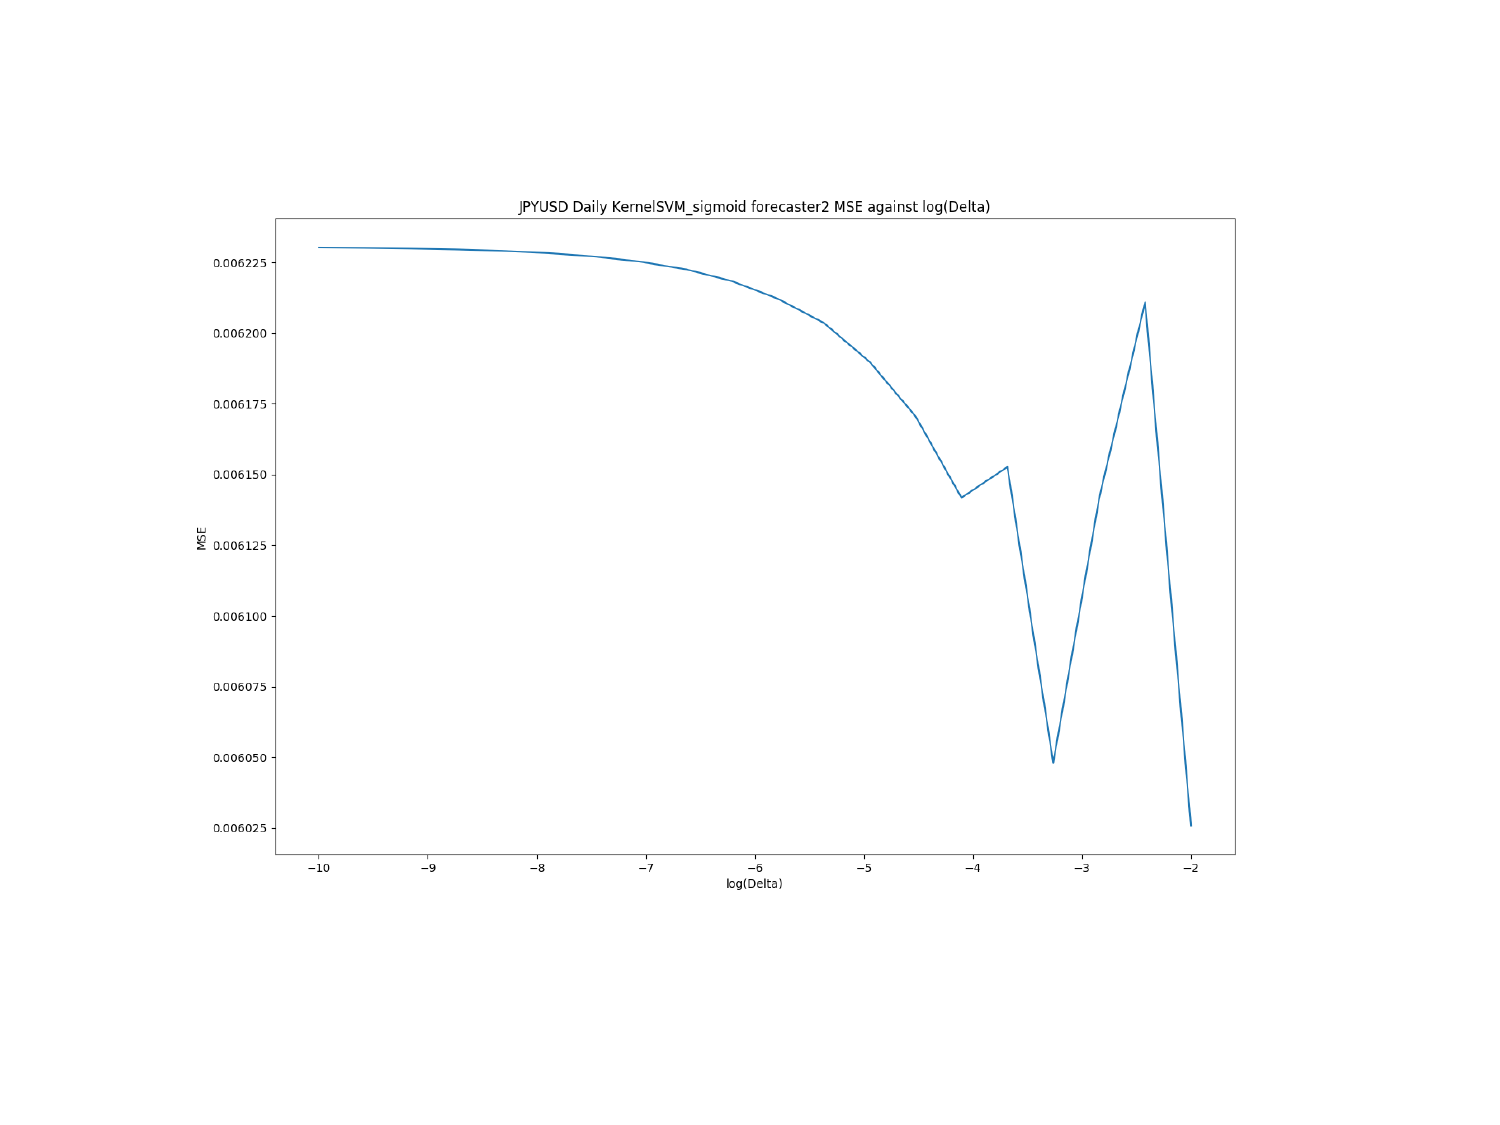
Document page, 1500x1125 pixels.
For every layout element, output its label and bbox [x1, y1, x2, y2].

picture [119, 119, 1358, 946]
